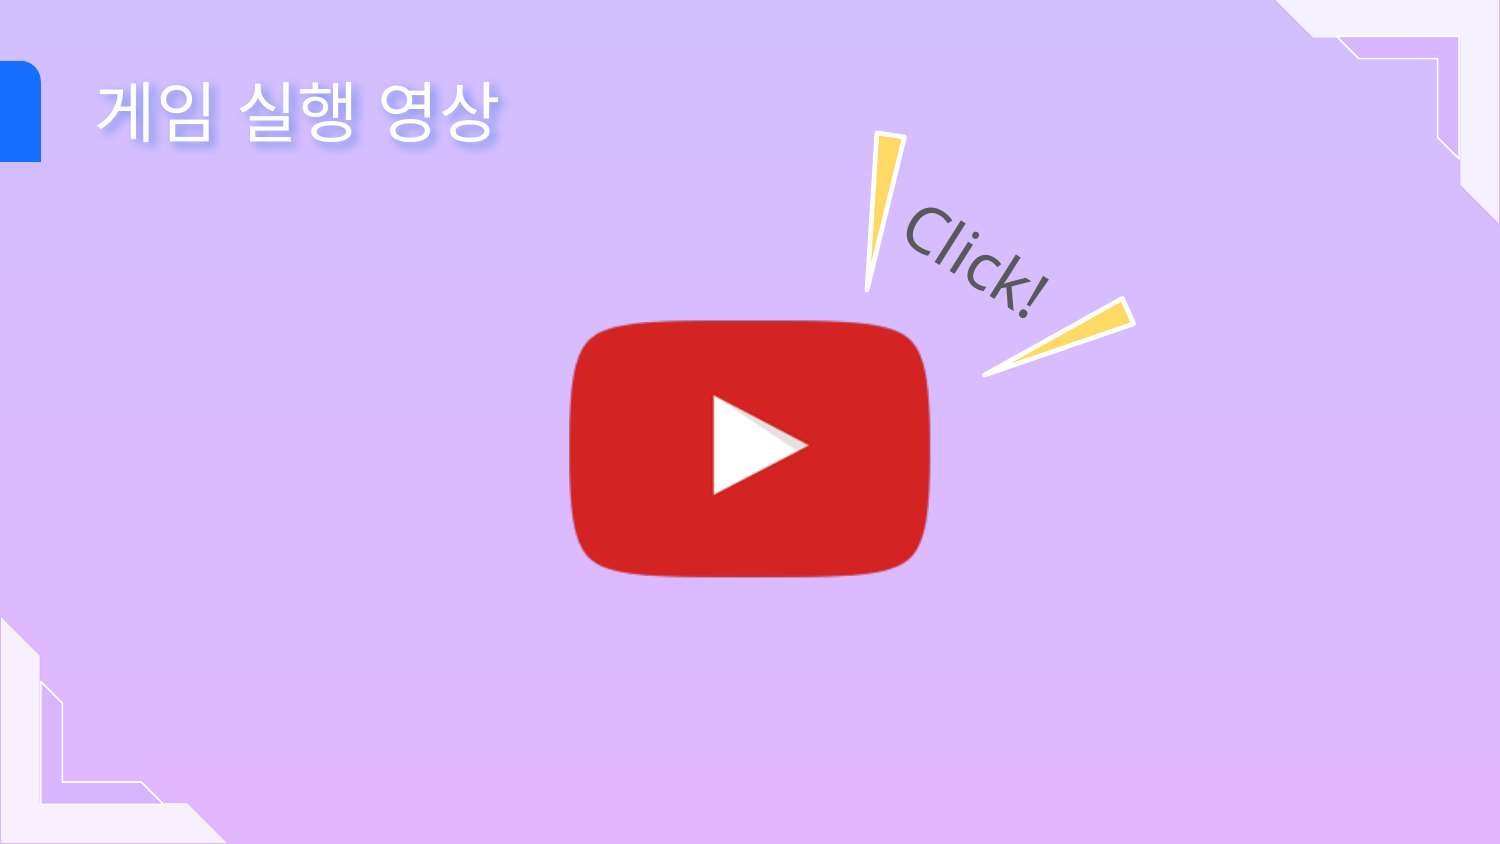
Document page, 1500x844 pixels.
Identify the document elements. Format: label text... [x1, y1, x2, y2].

text_box [0, 60, 41, 162]
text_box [1270, 0, 1500, 227]
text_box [852, 132, 1134, 388]
title 게임 실행 영상 [79, 55, 1110, 188]
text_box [0, 614, 230, 844]
picture [551, 297, 949, 597]
